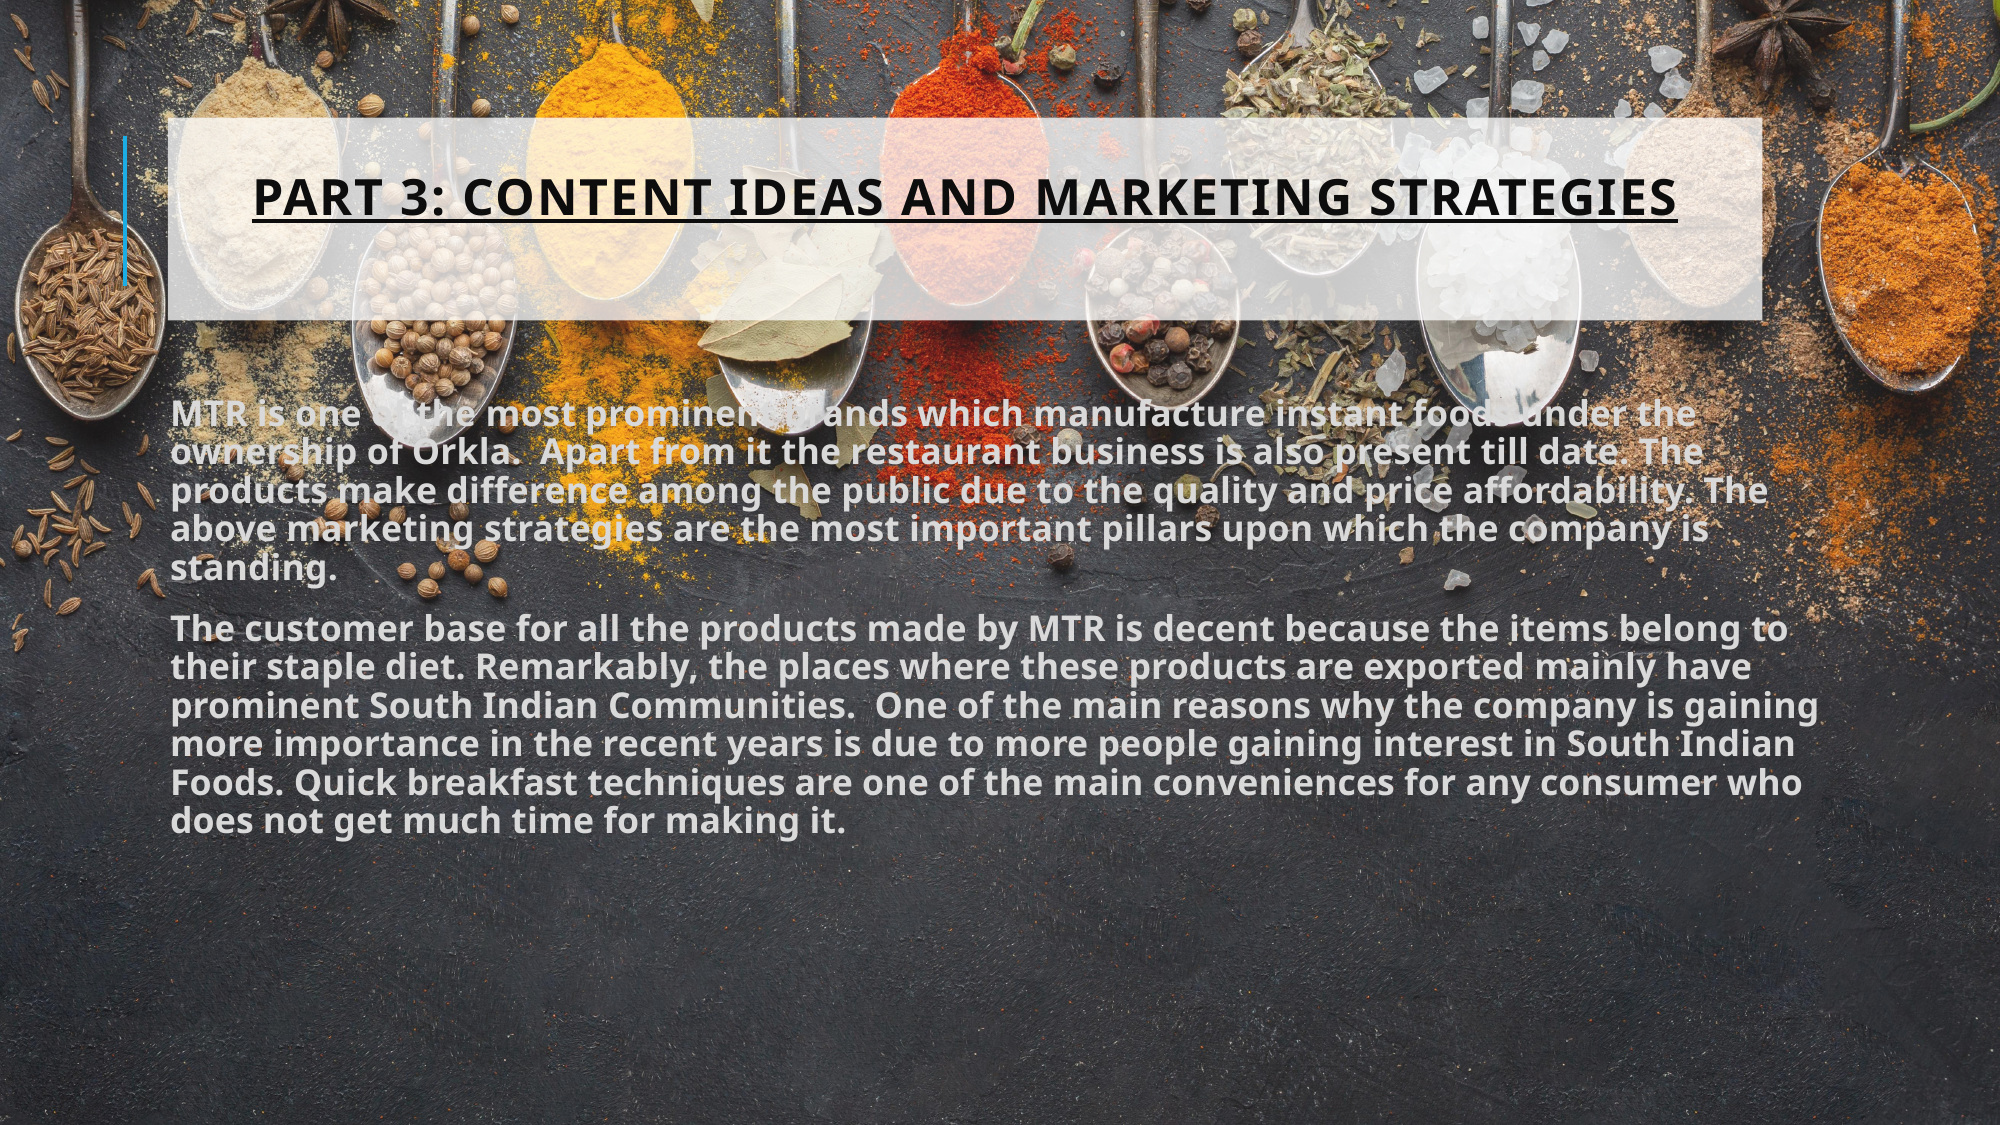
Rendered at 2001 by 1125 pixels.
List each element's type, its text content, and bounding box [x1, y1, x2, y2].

title Part 3: CONTENT IDEAS AND MARKETING STRATEGIES [167, 117, 1763, 321]
list MTR is one of the most prominent brands which manufacture instant foods under the ownership of Orkla. Apart from it the restaurant business is also present till date. The products make difference among the public due to the quality and price affordability. The above marketing strategies are the most important pillars upon which the company is standing. The customer base for all the products made by MTR is decent because the items belong to their staple diet. Remarkably, the places where these products are exported mainly have prominent South Indian Communities. One of the main reasons why the company is gaining more importance in the recent years is due to more people gaining interest in South Indian Foods. Quick breakfast techniques are one of the main conveniences for any consumer who does not get much time for making it. [149, 388, 1850, 950]
